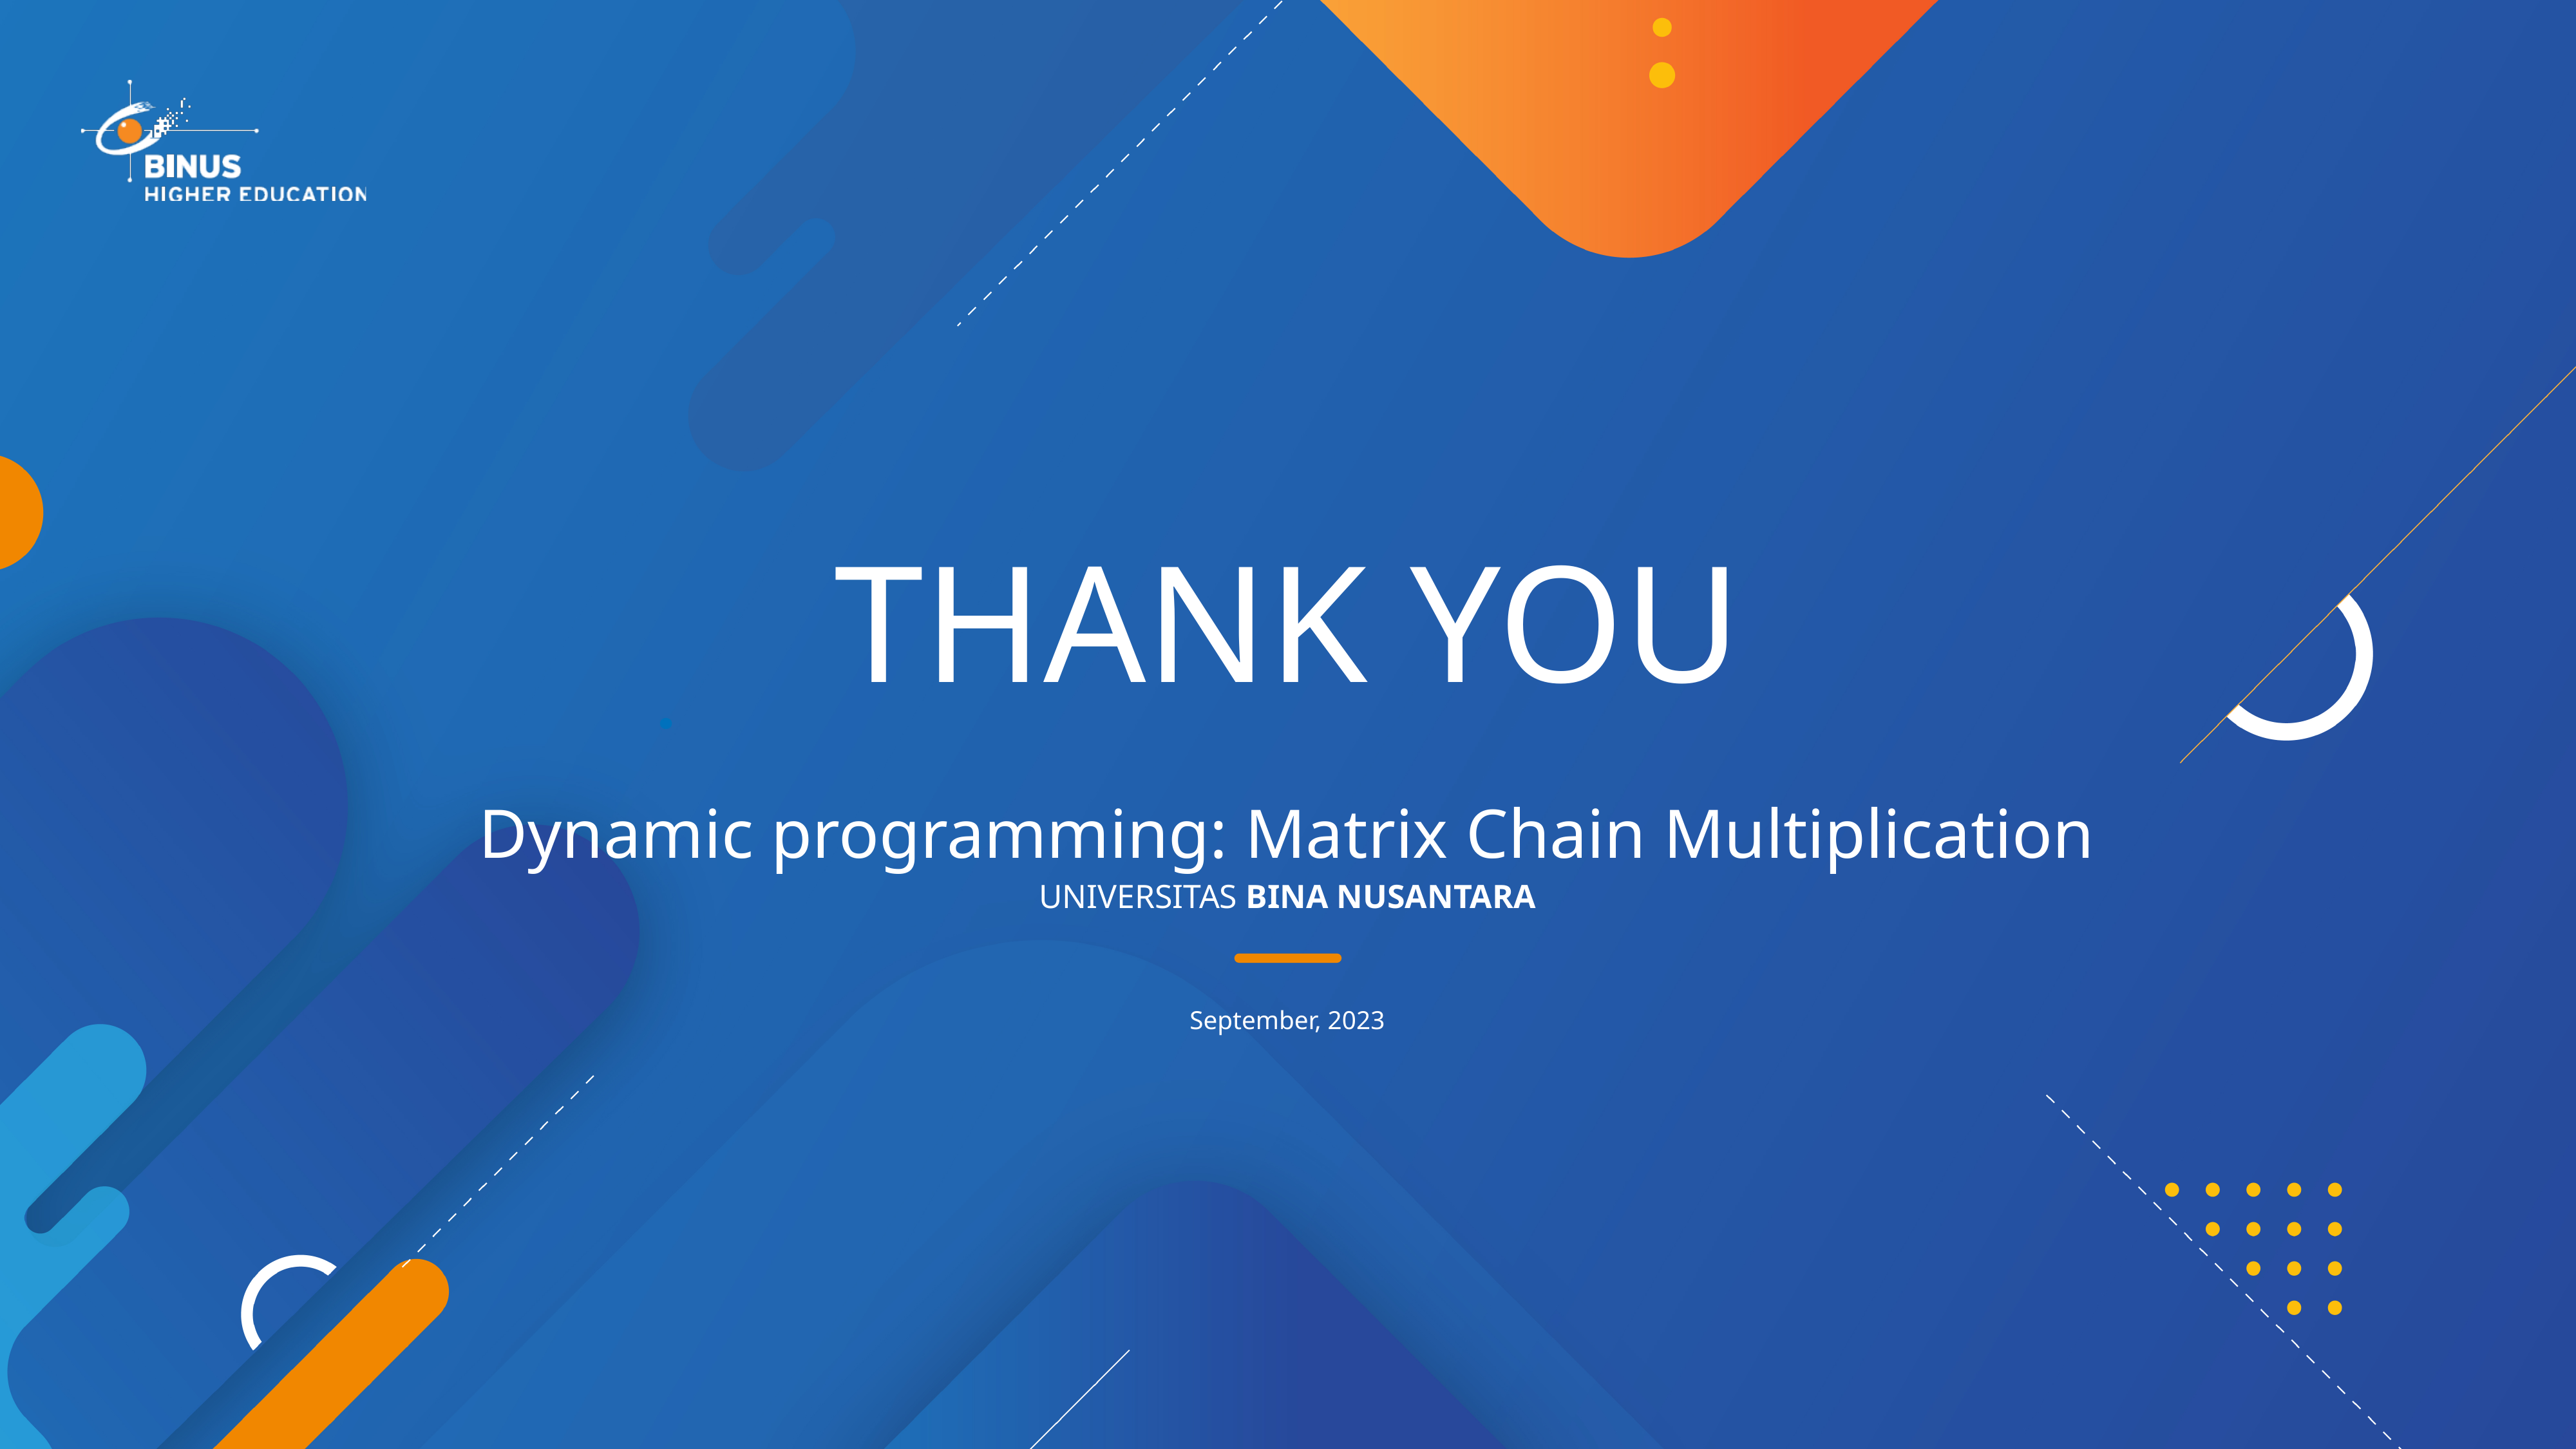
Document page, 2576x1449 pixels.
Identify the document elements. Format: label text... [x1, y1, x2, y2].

list Dynamic programming: Matrix Chain Multiplication [126, 785, 2448, 878]
title Thank you [127, 323, 2449, 719]
list September, 2023 [958, 1001, 1617, 1041]
picture [0, 0, 2576, 1449]
